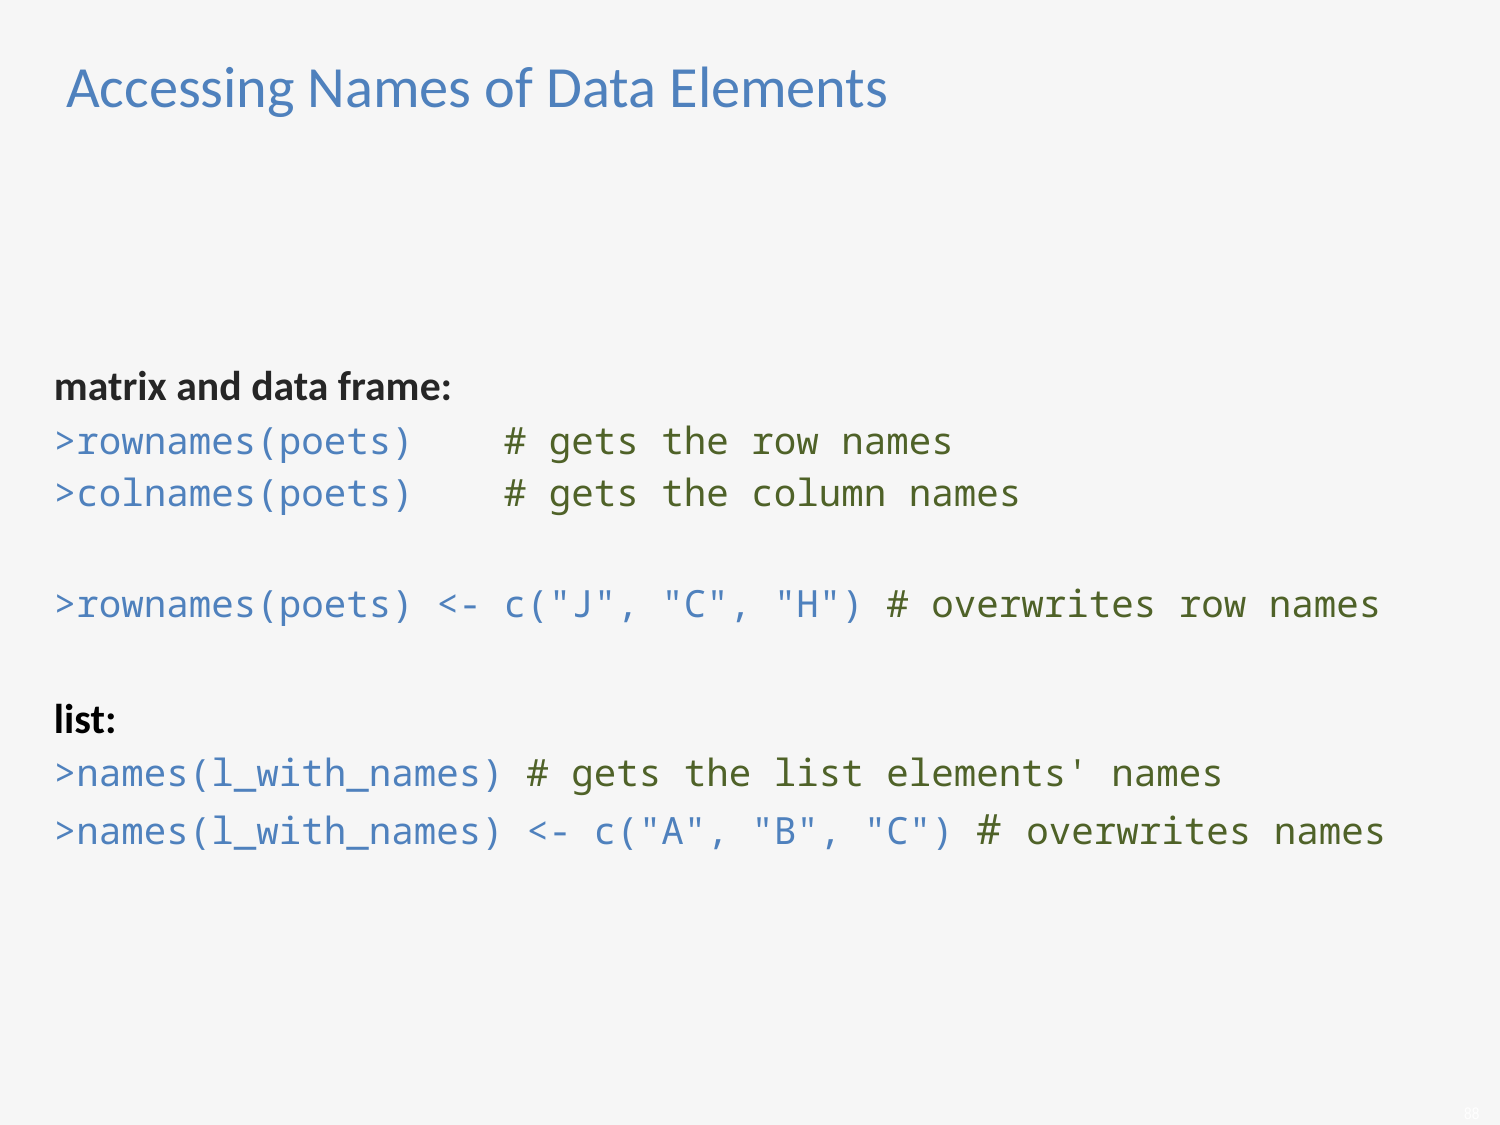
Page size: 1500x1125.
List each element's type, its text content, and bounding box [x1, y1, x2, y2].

title Accessing Names of Data Elements [42, 56, 1346, 121]
list matrix and data frame: >rownames(poets) # gets the row names >colnames(poets) # gets the column names >rownames(poets) <- c("J", "C", "H") # overwrites row names list: >names(l_with_names) # gets the list elements' names >names(l_with_names) <- c("A", "B", "C") # overwrites names [54, 148, 1427, 1063]
